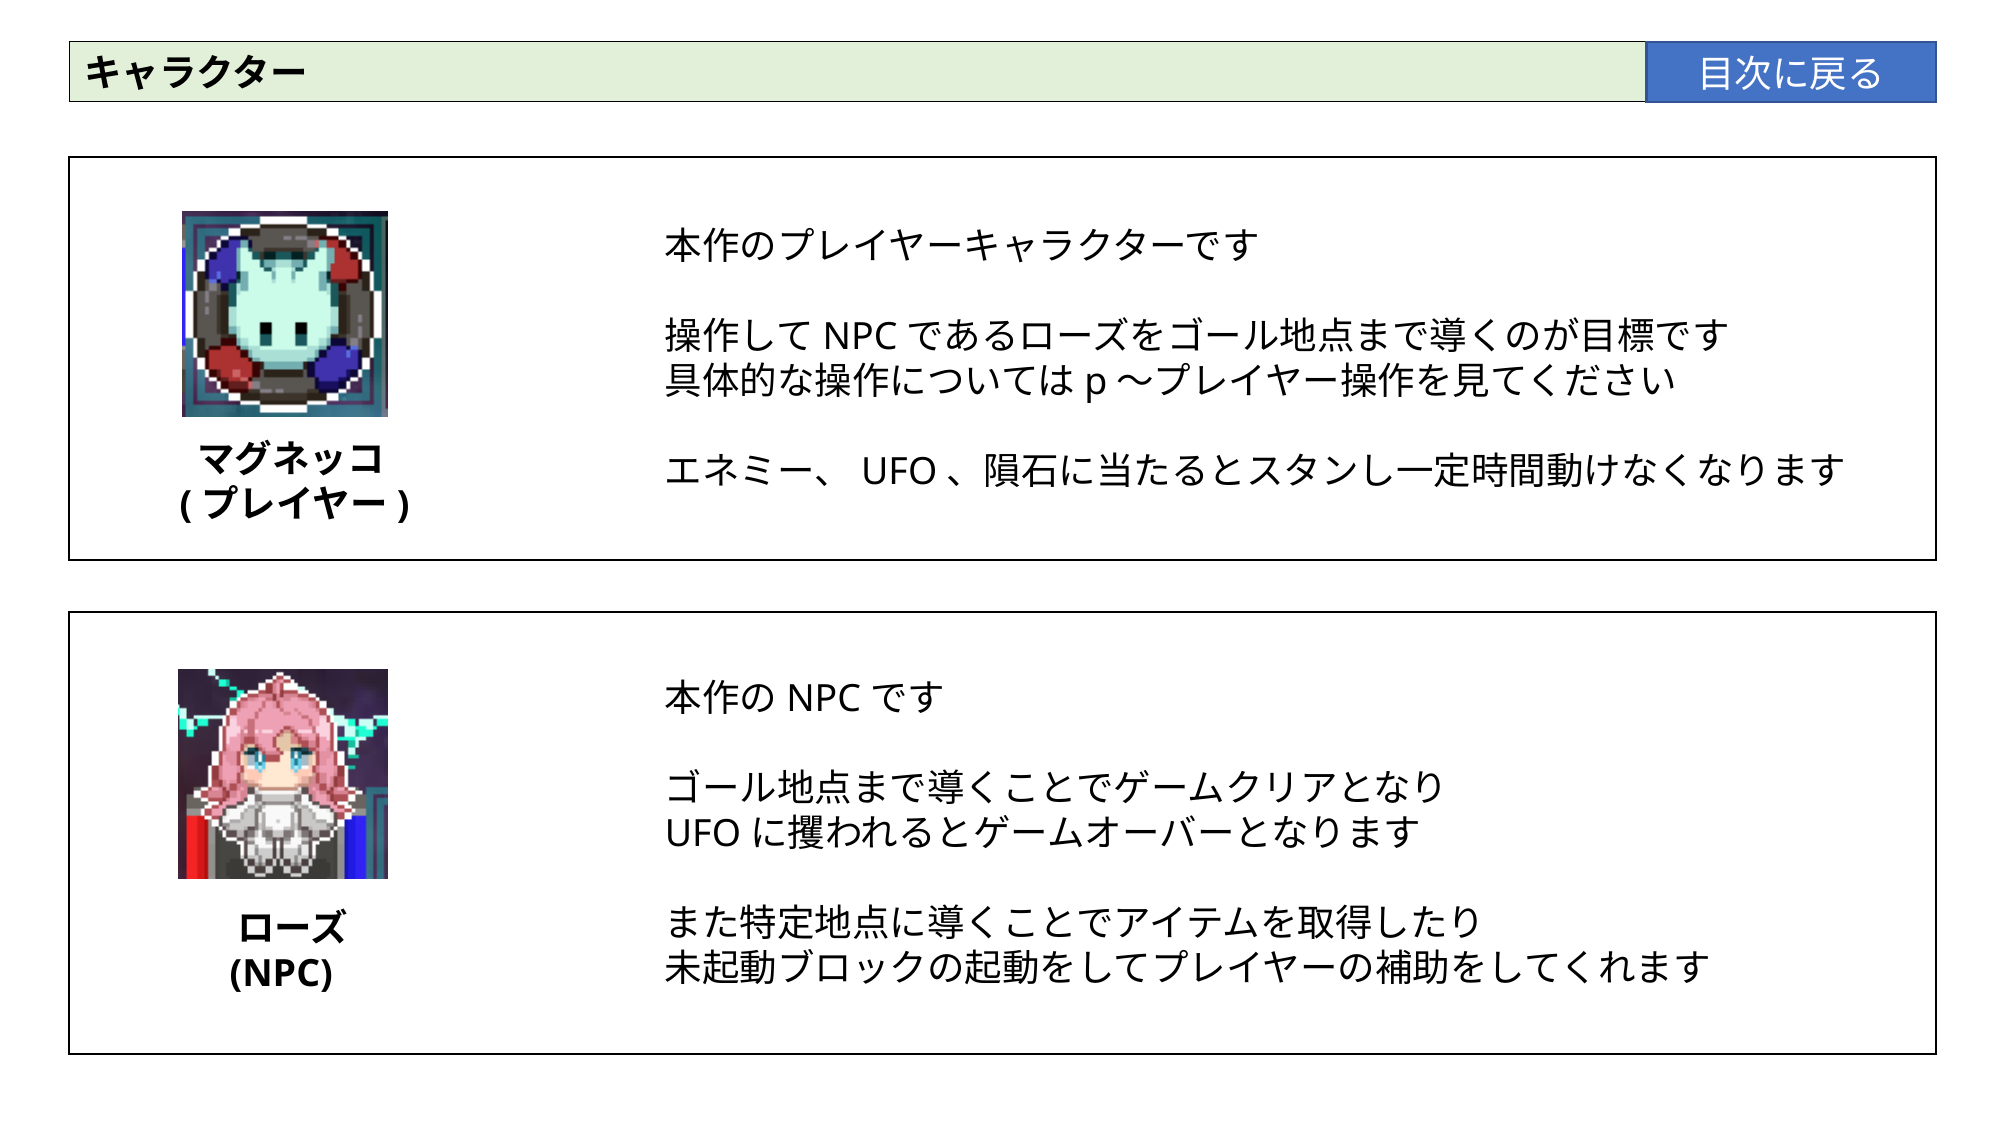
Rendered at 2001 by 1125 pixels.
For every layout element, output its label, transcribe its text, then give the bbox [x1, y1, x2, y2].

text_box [69, 156, 1936, 561]
text_box キャラクター [69, 41, 1645, 102]
text_box 目次に戻る [1645, 41, 1937, 103]
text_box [69, 612, 1936, 1055]
